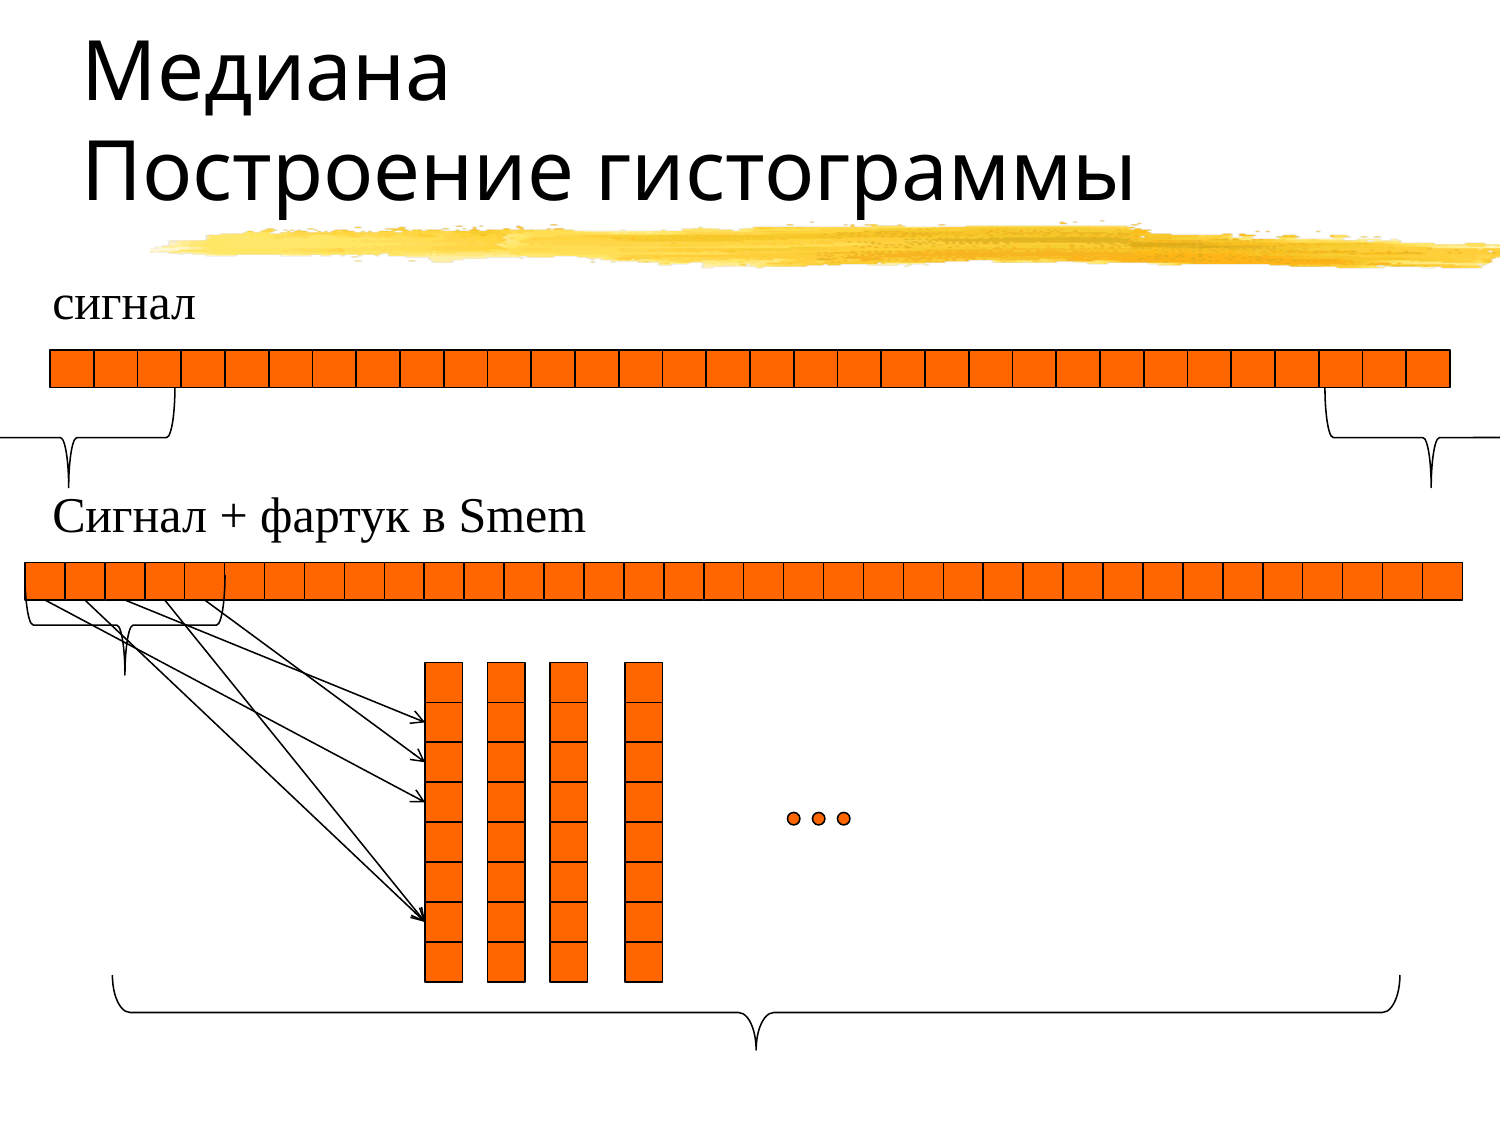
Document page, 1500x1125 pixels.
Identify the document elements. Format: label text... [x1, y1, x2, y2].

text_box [44, 599, 463, 983]
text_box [112, 662, 1401, 1051]
picture [150, 215, 1500, 279]
title Медиана Построение гистограммы [66, 37, 1342, 226]
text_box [37, 262, 1451, 388]
text_box [1325, 387, 1500, 473]
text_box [24, 474, 1463, 601]
text_box [27, 609, 39, 626]
text_box [0, 387, 175, 473]
